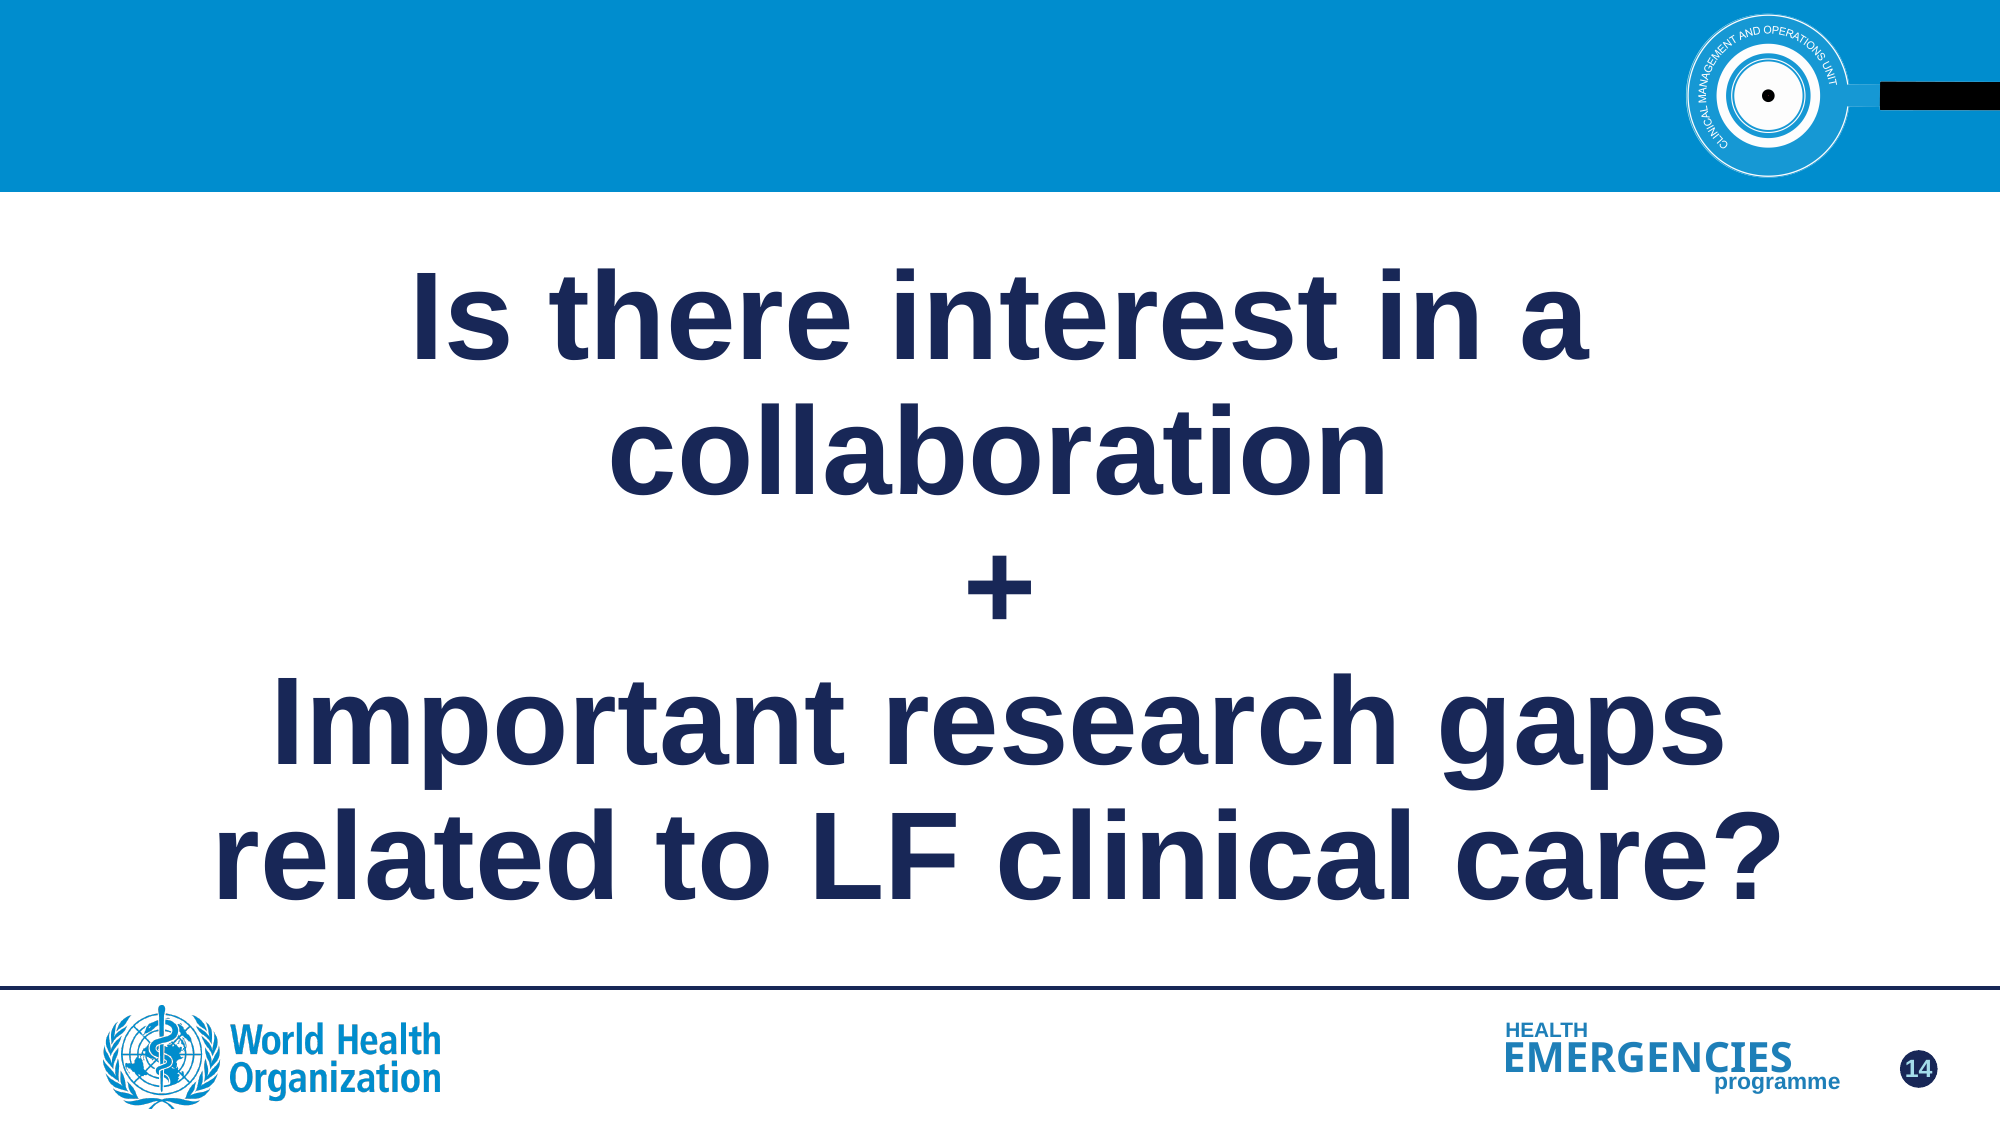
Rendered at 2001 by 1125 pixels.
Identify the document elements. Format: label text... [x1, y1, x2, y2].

picture [153, 1102, 170, 1109]
picture [163, 1078, 170, 1085]
picture [1687, 14, 2000, 177]
picture [123, 1016, 160, 1053]
title Is there interest in a collaboration + Important research gaps related to LF clinical care? [137, 244, 1863, 353]
picture [142, 1076, 160, 1085]
picture [139, 1056, 161, 1077]
picture [182, 1056, 192, 1074]
picture [103, 1005, 440, 1109]
picture [209, 1063, 217, 1071]
picture [176, 1040, 184, 1053]
picture [164, 1016, 187, 1031]
picture [177, 1056, 184, 1068]
